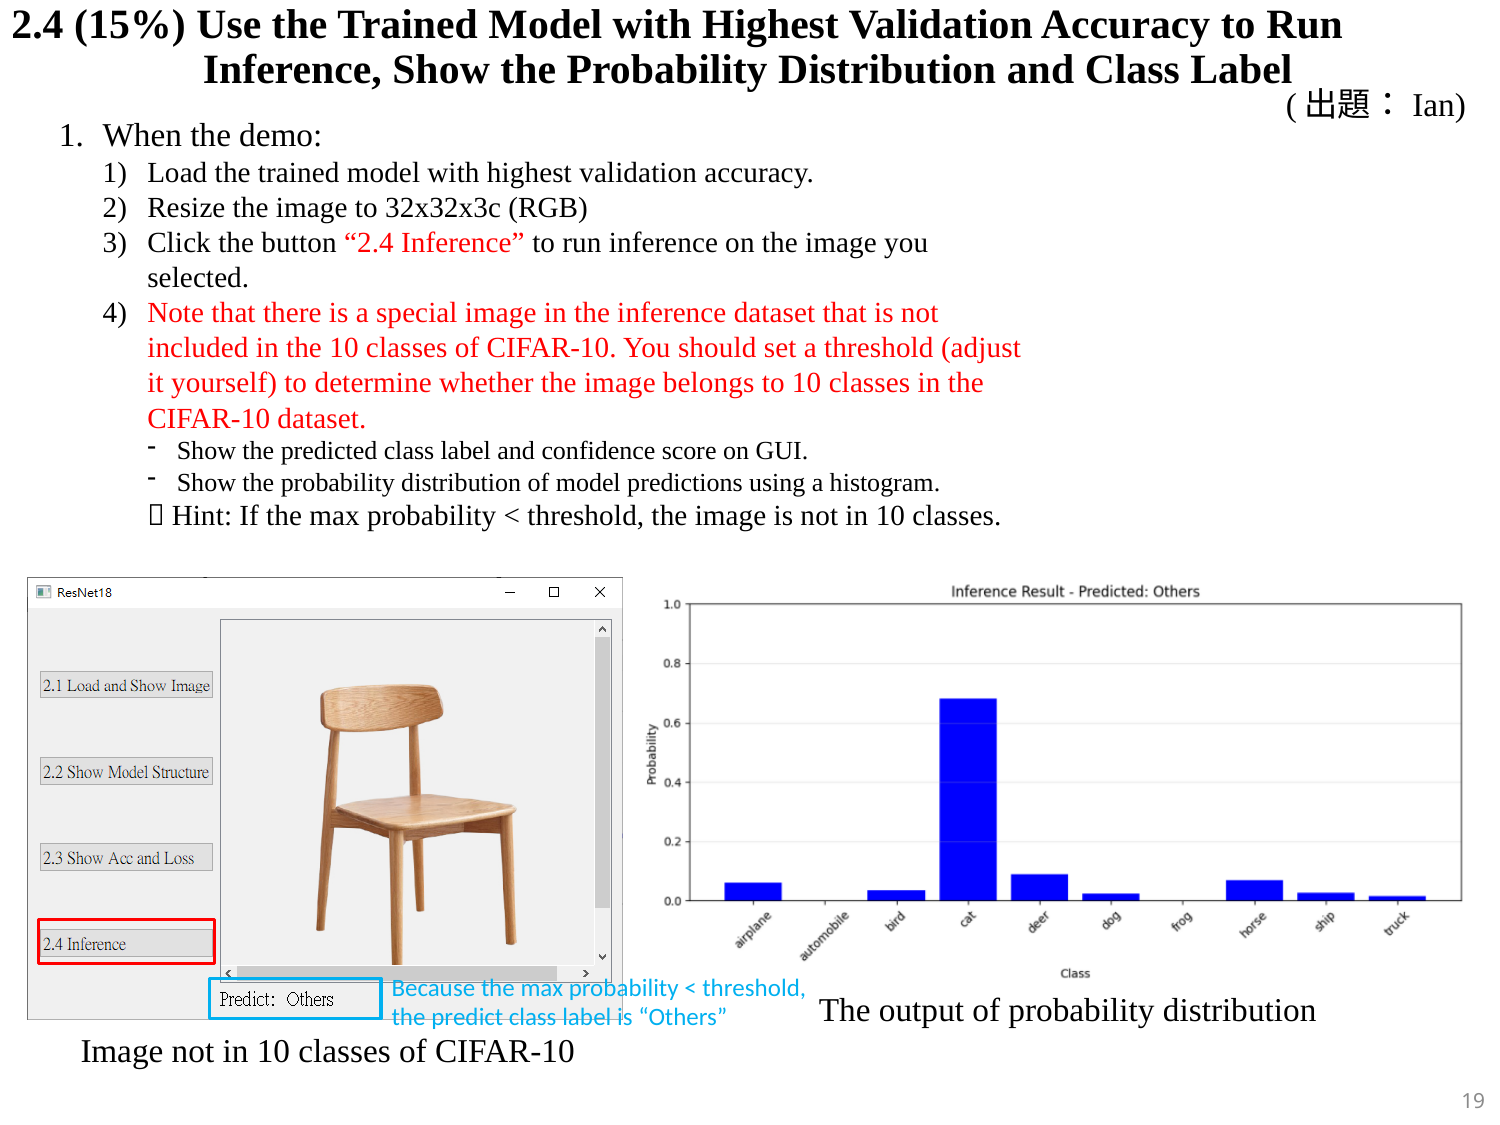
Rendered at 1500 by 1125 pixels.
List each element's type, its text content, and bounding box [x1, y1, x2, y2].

picture [27, 577, 623, 1020]
text_box The output of probability distribution [853, 996, 1361, 1036]
text_box 2.4 (15%) Use the Trained Model with Highest Validation Accuracy to Run Inference, Show the Probability Distribution and Class Label [0, 0, 1500, 99]
text_box When the demo: Load the trained model with highest validation accuracy. Resize the image to 32x32x3c (RGB) Click the button “2.4 Inference” to run inference on the image you selected. Note that there is a special image in the inference dataset that is not included in the 10 classes of CIFAR-10. You should set a threshold (adjust it yourself) to determine whether the image belongs to 10 classes in the CIFAR-10 dataset. Show the predicted class label and confidence score on GUI. Show the probability distribution of model predictions using a histogram.  Hint: If the max probability < threshold, the image is not in 10 classes. [0, 99, 1043, 561]
text_box (出題：Ian) [1271, 76, 1500, 131]
picture [631, 577, 1479, 989]
text_box Image not in 10 classes of CIFAR-10 [65, 1028, 623, 1077]
text_box Because the max probability < threshold, the predict class label is “Others” [376, 994, 853, 1039]
picture [212, 981, 378, 1016]
slide_number 19 [1162, 1079, 1500, 1125]
